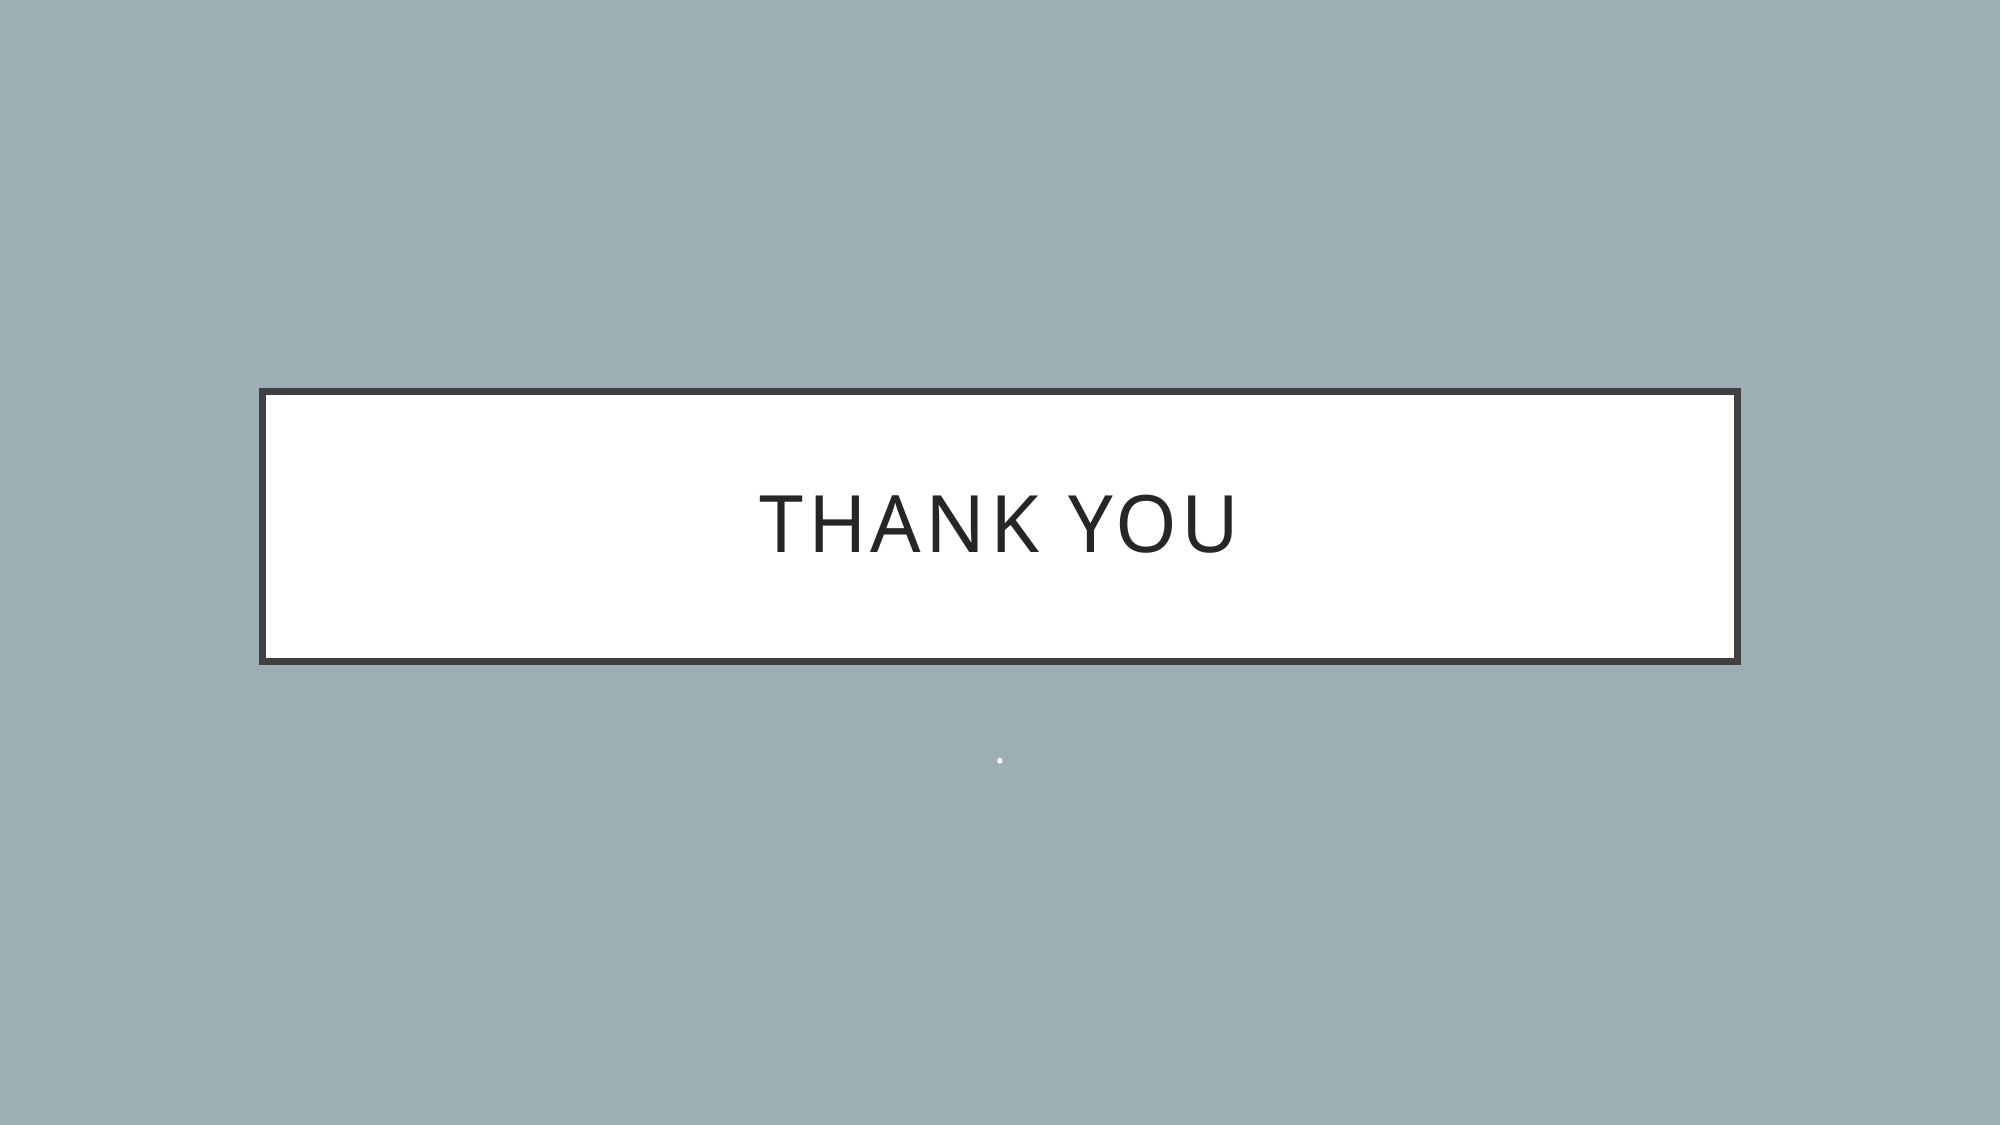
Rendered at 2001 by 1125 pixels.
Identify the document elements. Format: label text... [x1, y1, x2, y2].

subtitle . [442, 713, 1558, 918]
title Thank you [259, 388, 1741, 665]
